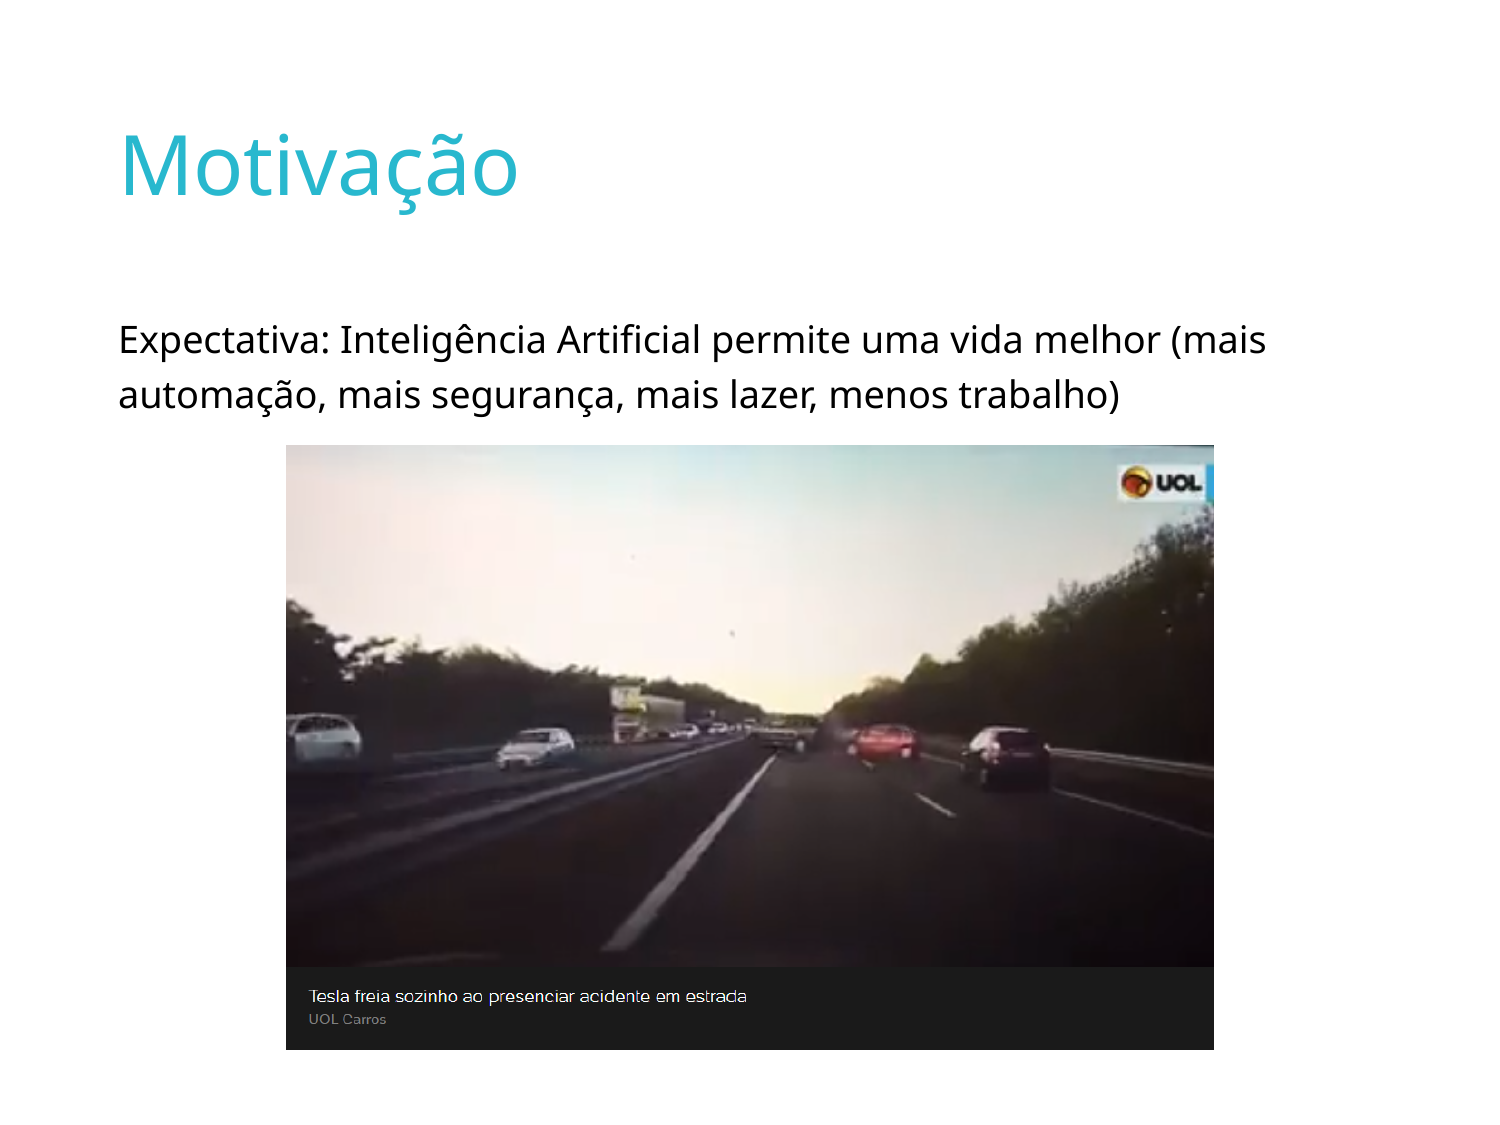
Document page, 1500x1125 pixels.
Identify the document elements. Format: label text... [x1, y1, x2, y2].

title Motivação [103, 59, 1397, 278]
picture [286, 445, 1214, 1050]
list Expectativa: Inteligência Artificial permite uma vida melhor (mais automação, mais segurança, mais lazer, menos trabalho) [103, 299, 1397, 424]
